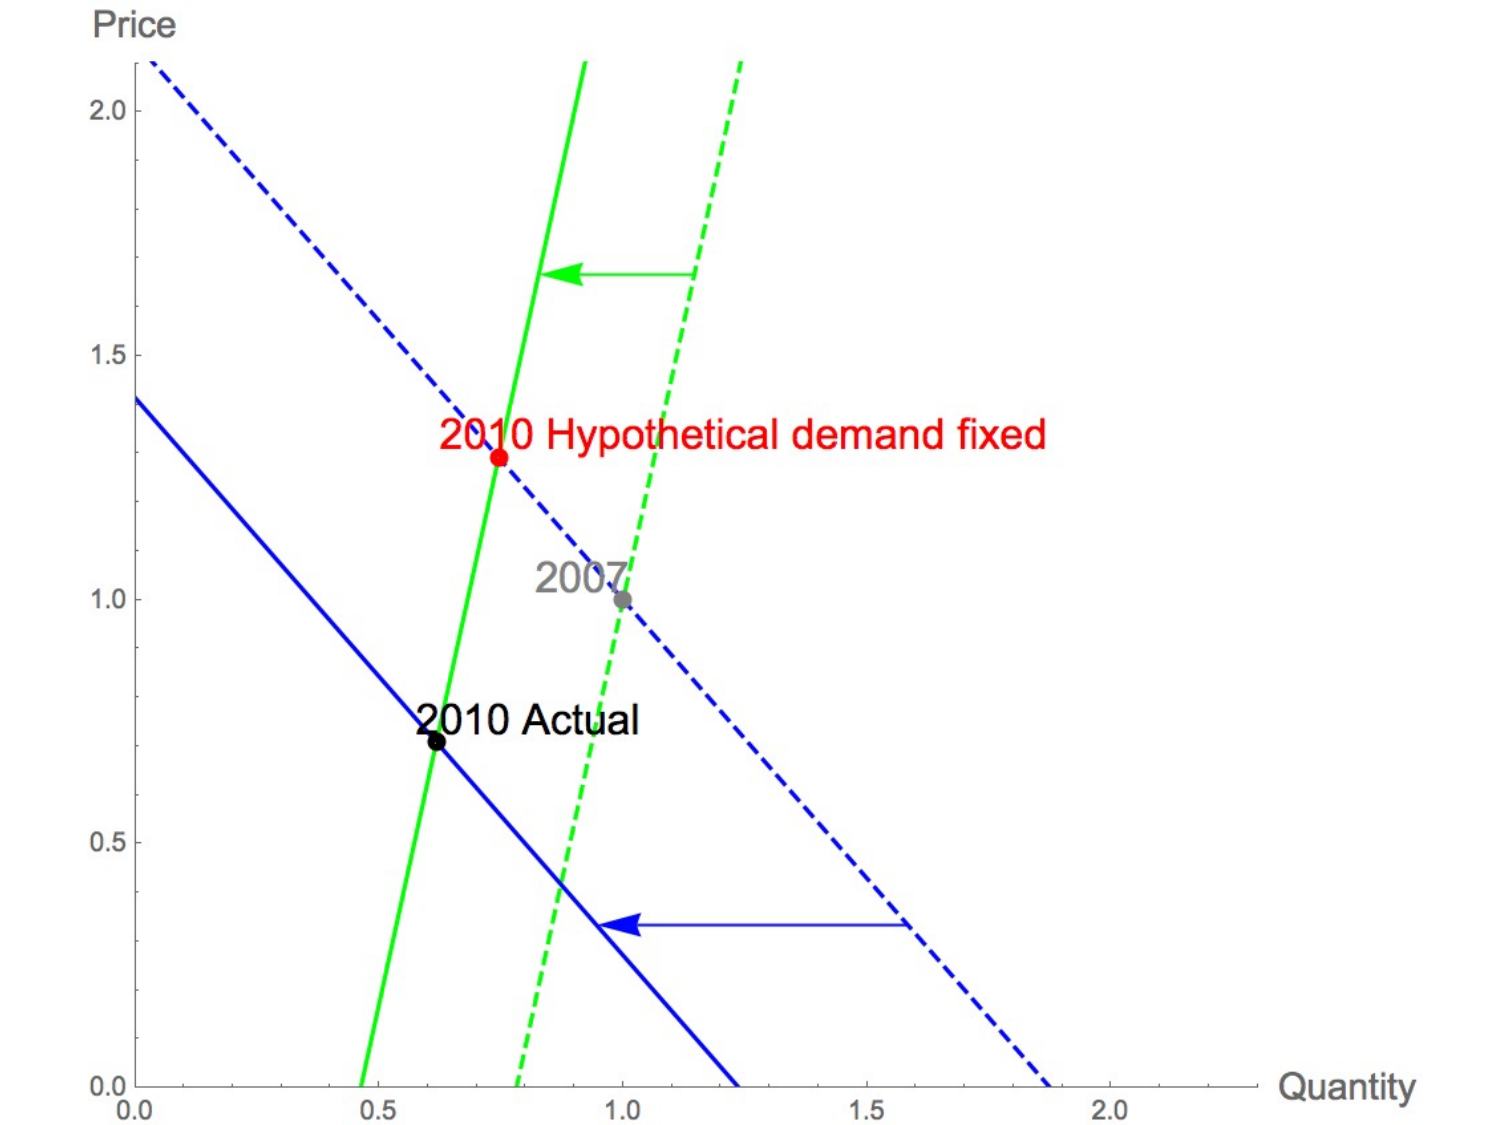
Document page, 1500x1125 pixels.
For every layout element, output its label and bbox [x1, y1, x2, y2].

picture [87, 0, 1423, 1125]
